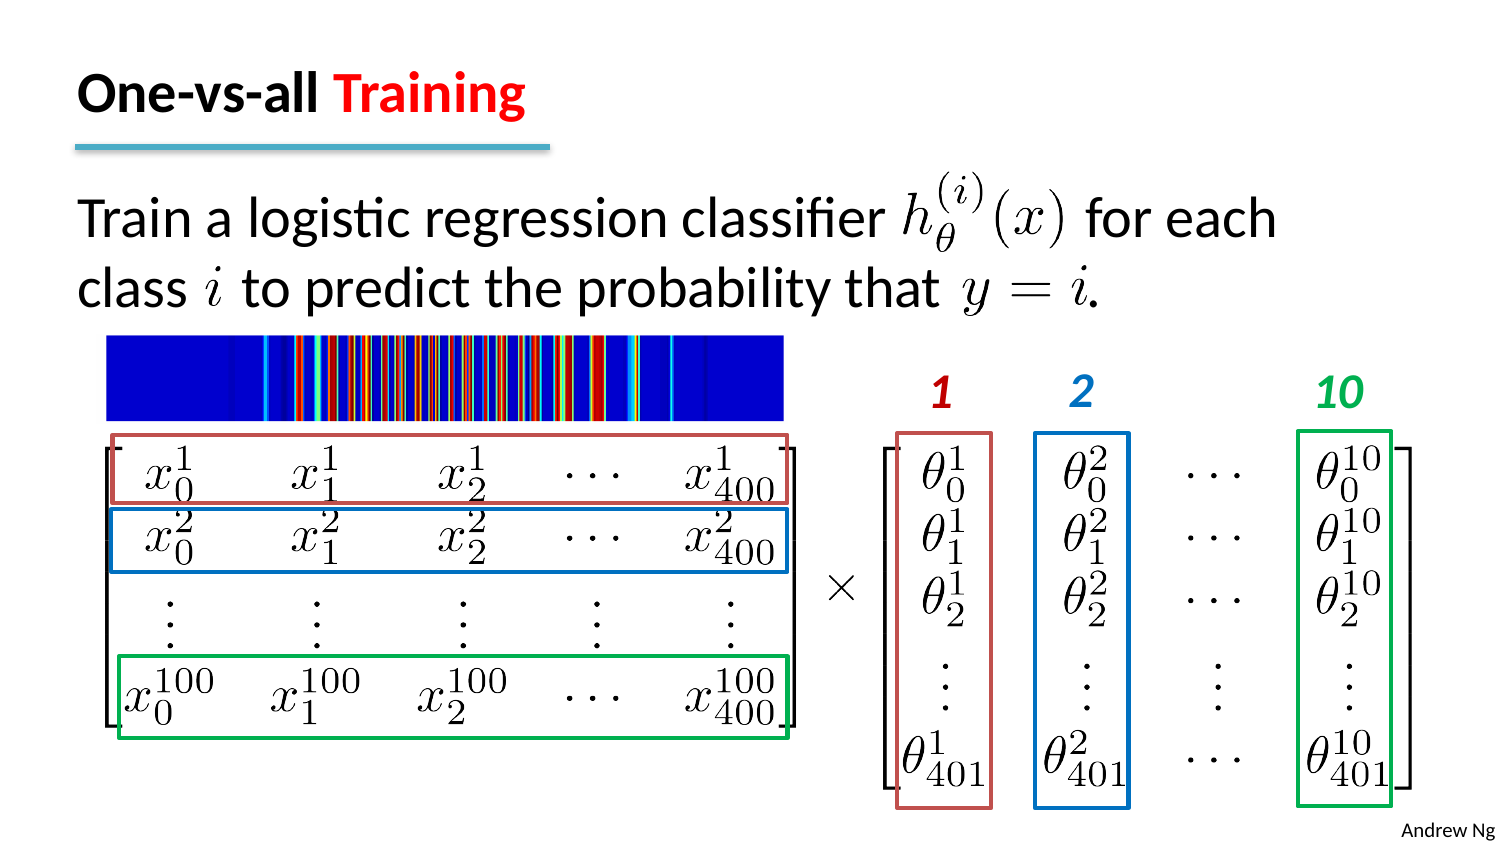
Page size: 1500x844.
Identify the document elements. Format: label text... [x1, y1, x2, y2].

text_box 10 [1297, 351, 1386, 426]
picture [902, 171, 1063, 252]
picture [105, 445, 854, 728]
text_box [1033, 431, 1131, 444]
text_box Train a logistic regression classifier for each class to predict the probability that . [62, 171, 1413, 327]
text_box [895, 798, 993, 810]
text_box [110, 433, 789, 444]
text_box [1296, 429, 1393, 444]
picture [883, 445, 1412, 790]
text_box [1296, 798, 1393, 808]
text_box [895, 431, 993, 444]
text_box One-vs-all Training [62, 46, 950, 132]
picture [204, 266, 222, 307]
text_box [1033, 798, 1131, 810]
text_box 1 [912, 351, 970, 426]
text_box [117, 736, 790, 740]
picture [962, 265, 1087, 317]
picture [96, 334, 788, 424]
text_box 2 [1053, 350, 1110, 425]
